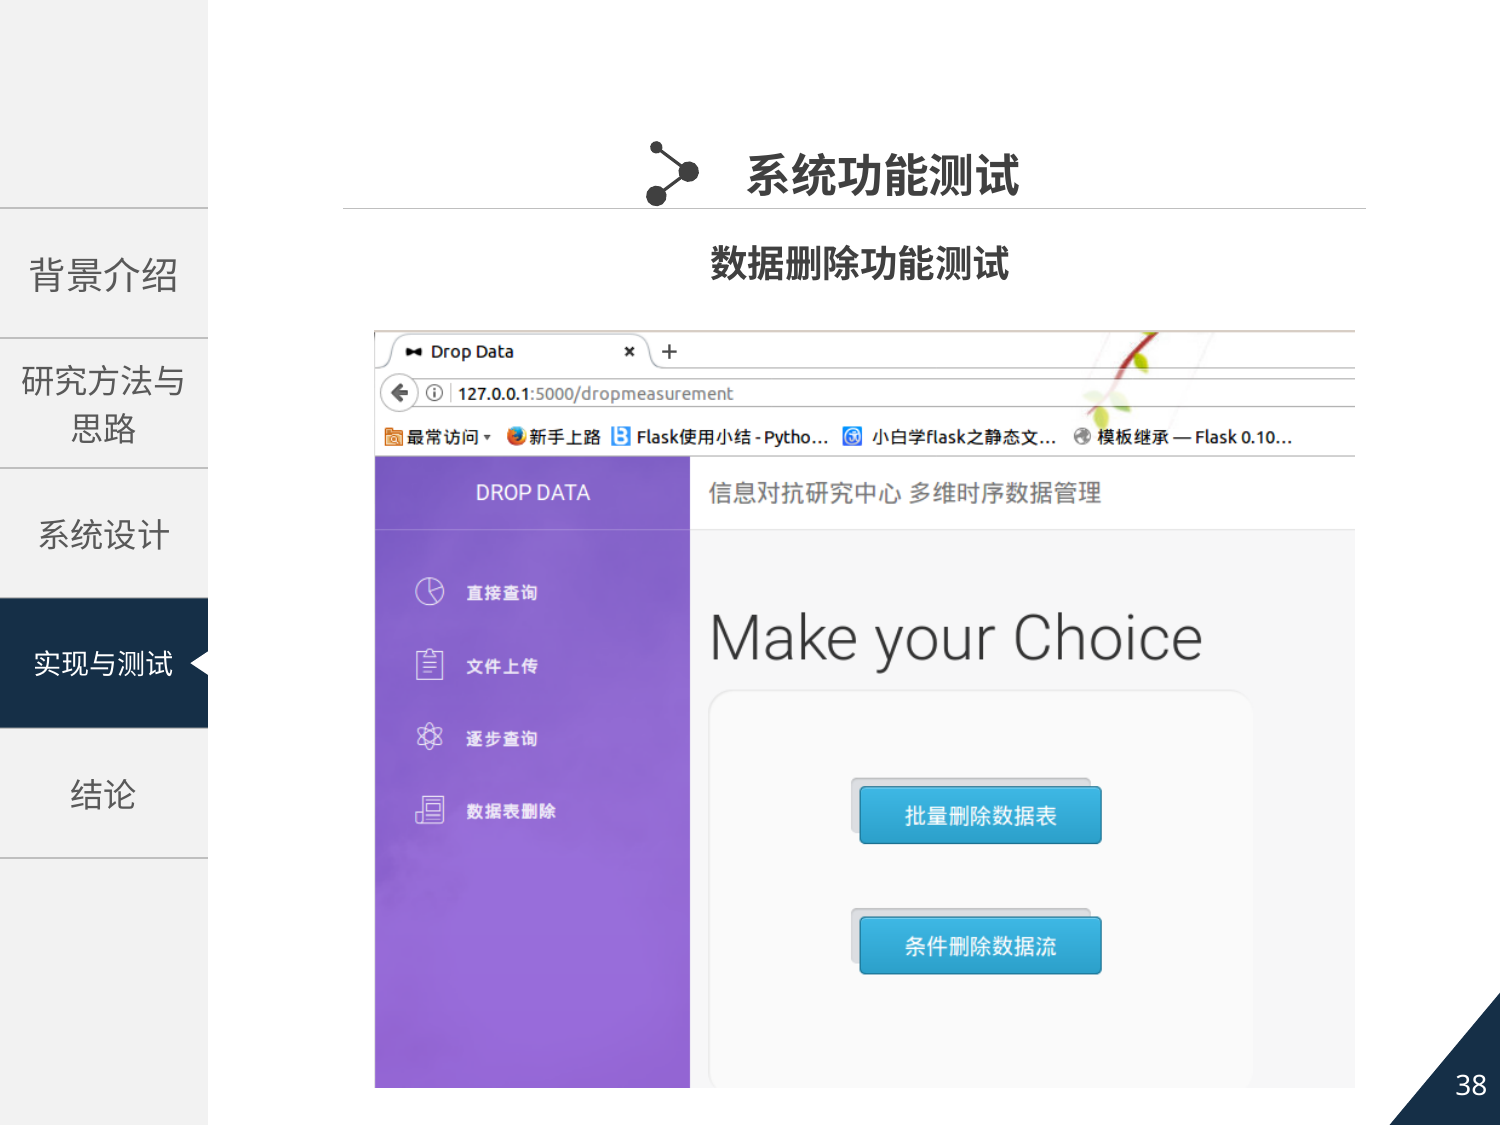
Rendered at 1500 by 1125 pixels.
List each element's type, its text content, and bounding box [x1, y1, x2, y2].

text_box 数据删除功能测试 [695, 232, 1034, 293]
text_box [656, 147, 689, 196]
picture [374, 330, 1355, 1089]
text_box 系统功能测试 [734, 140, 1032, 207]
